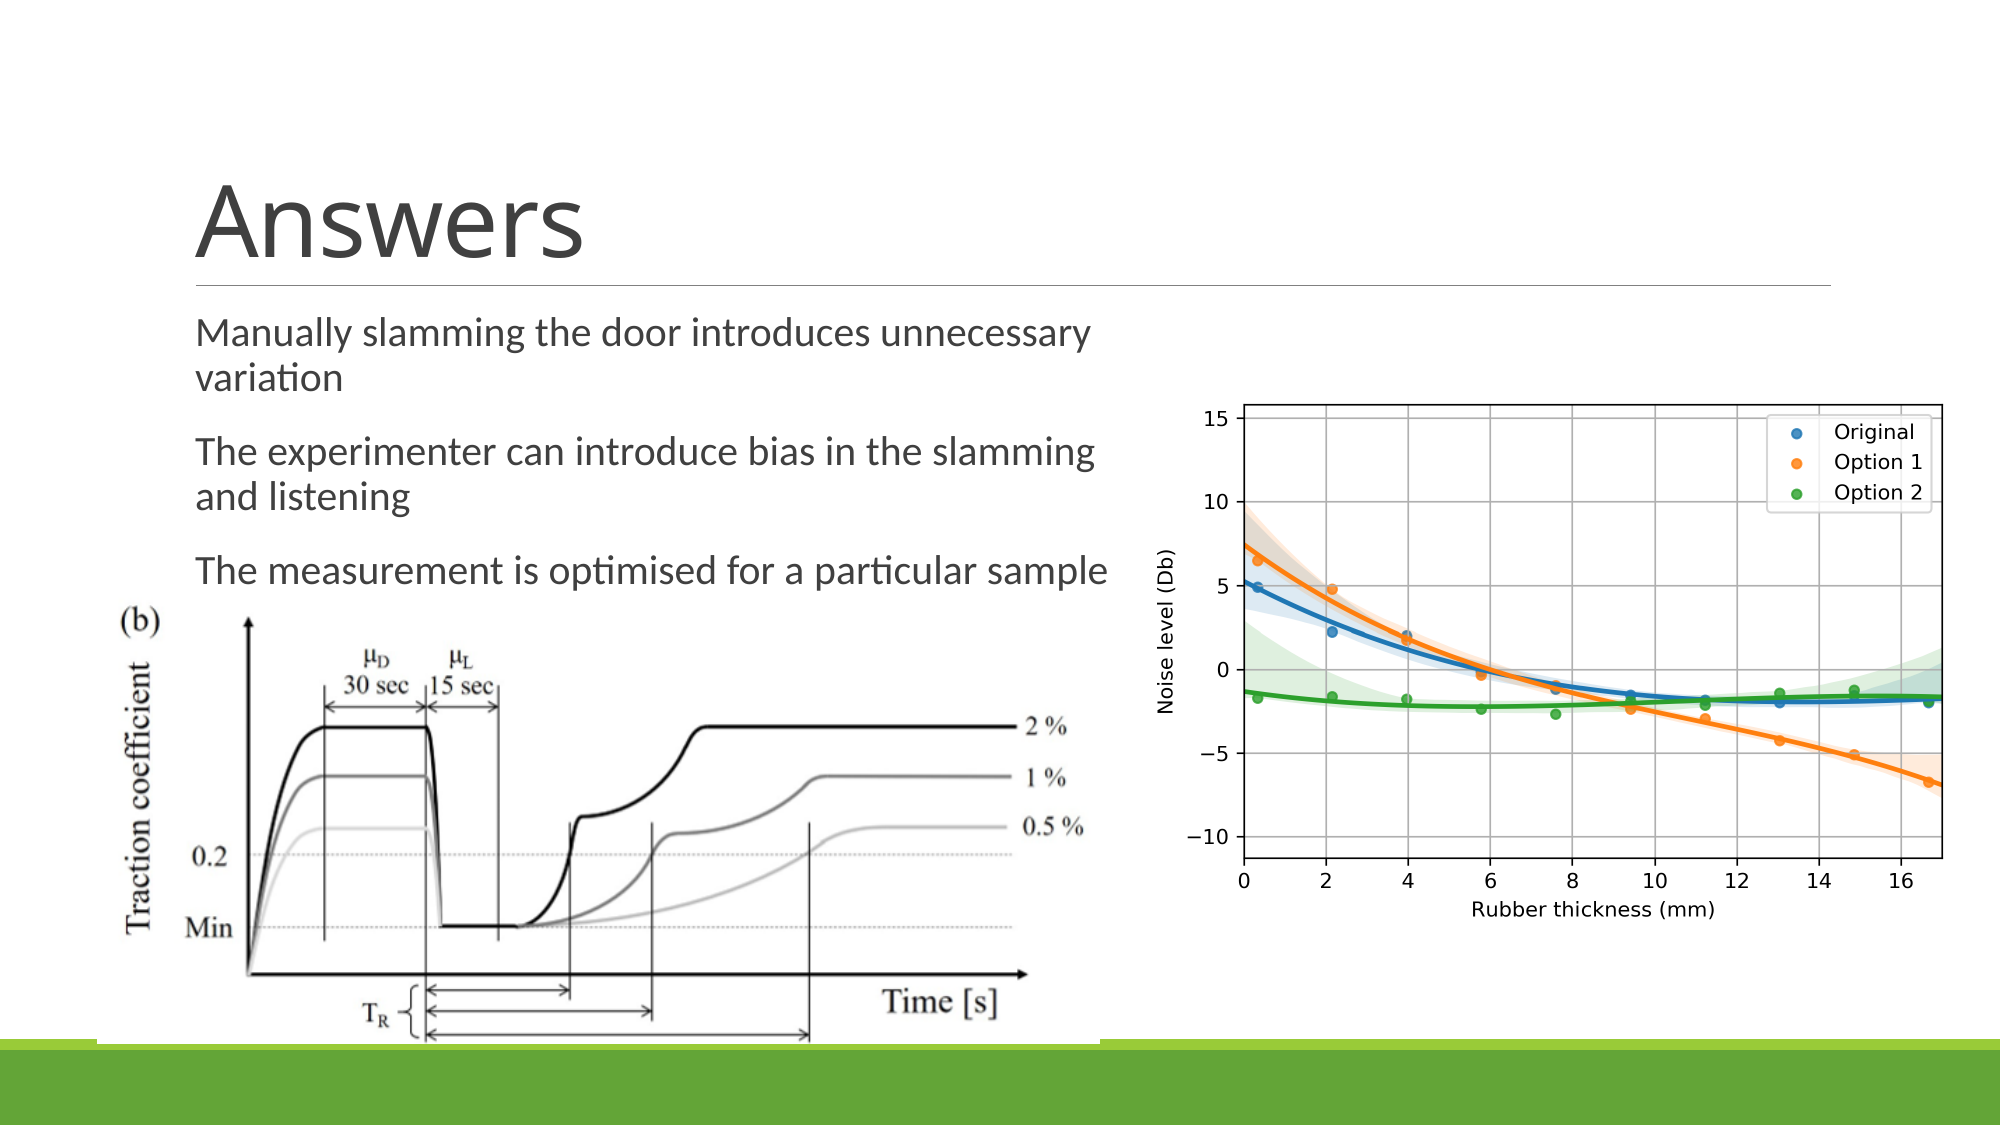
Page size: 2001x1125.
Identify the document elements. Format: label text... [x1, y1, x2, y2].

picture [96, 596, 1101, 1044]
list Manually slamming the door introduces unnecessary variation The experimenter can introduce bias in the slamming and listening The measurement is optimised for a particular sample [180, 302, 1132, 963]
title Answers [180, 47, 1830, 285]
picture [1130, 332, 2000, 934]
